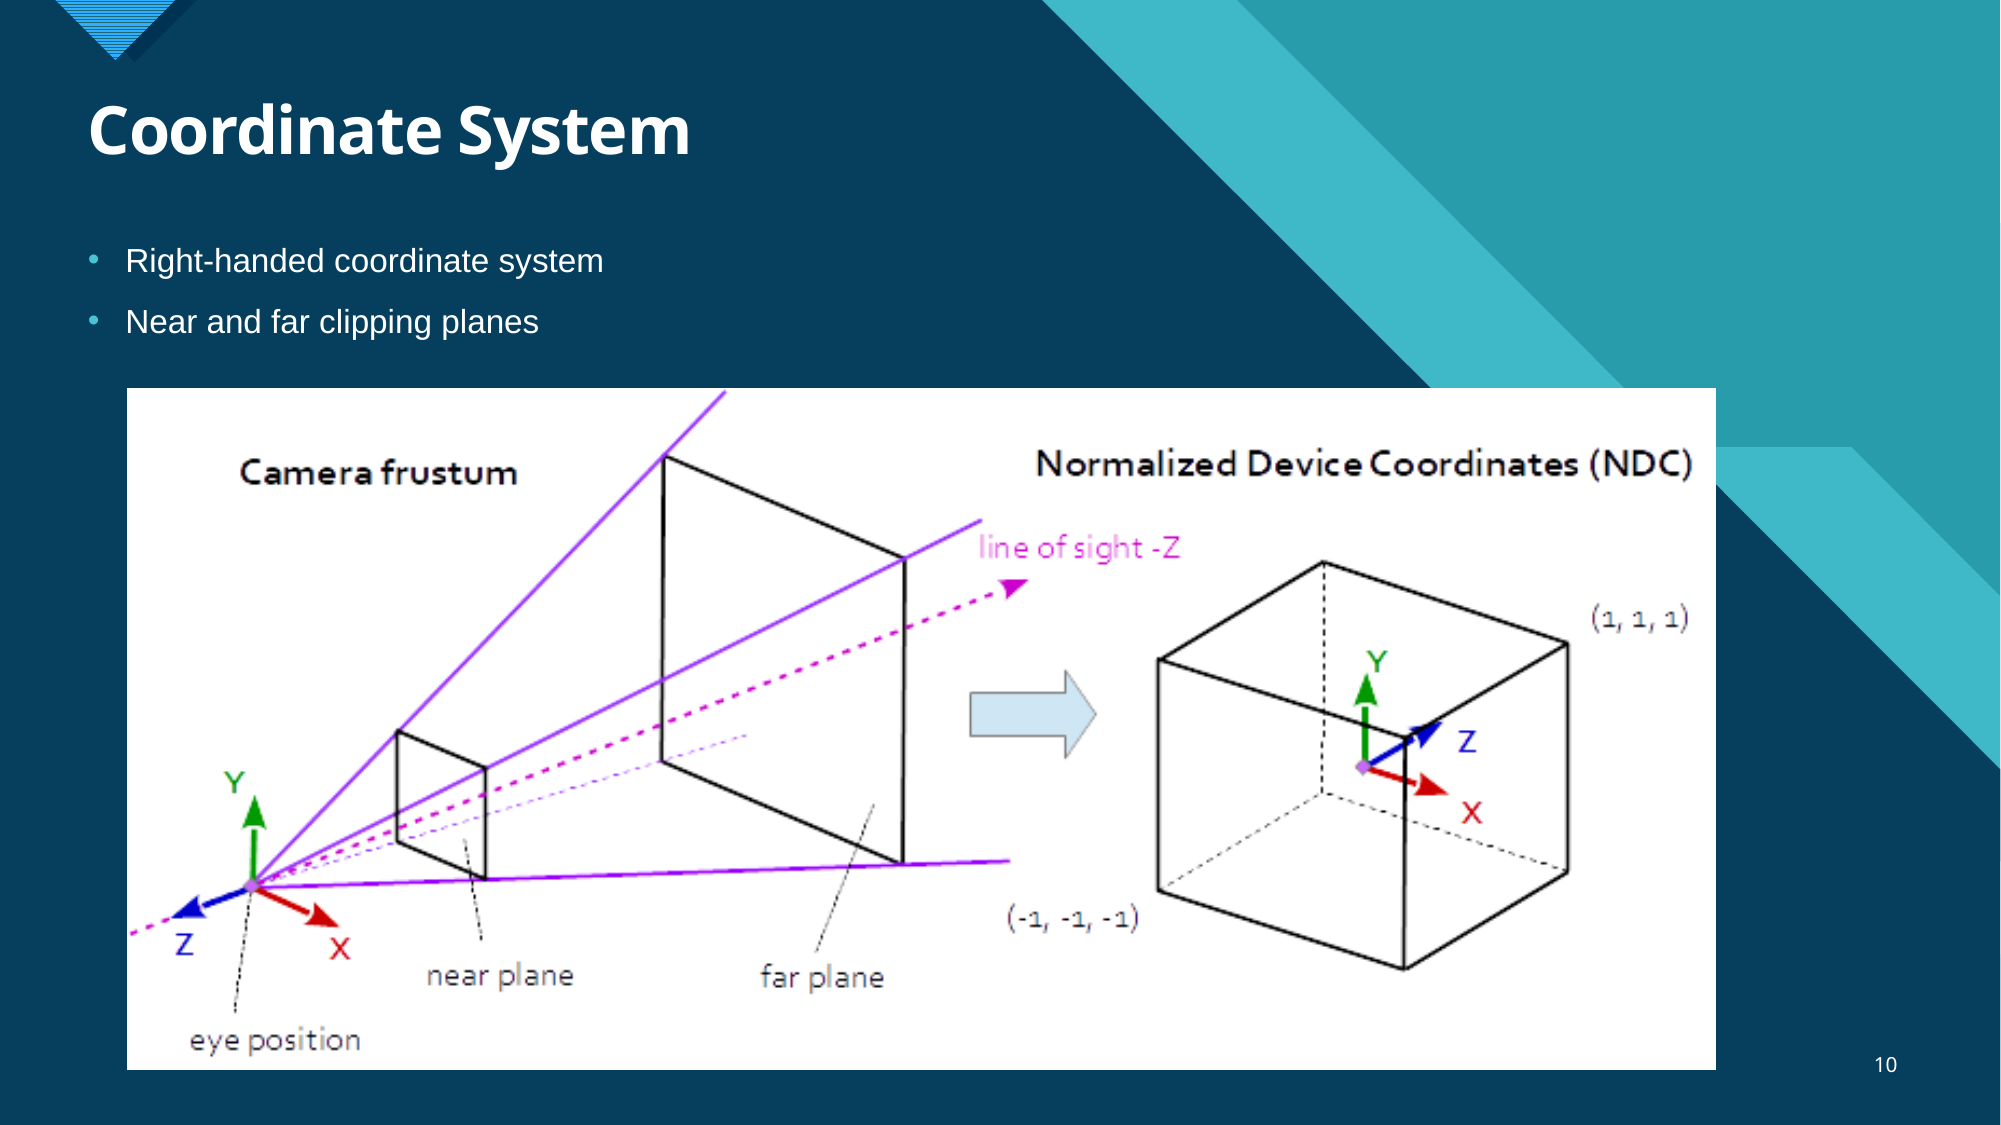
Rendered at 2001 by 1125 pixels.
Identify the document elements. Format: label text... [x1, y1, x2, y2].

title Coordinate System [72, 89, 1913, 177]
slide_number 10 [1845, 1035, 1913, 1096]
list Right-handed coordinate system Near and far clipping planes [72, 231, 1247, 389]
picture [128, 388, 1716, 1069]
